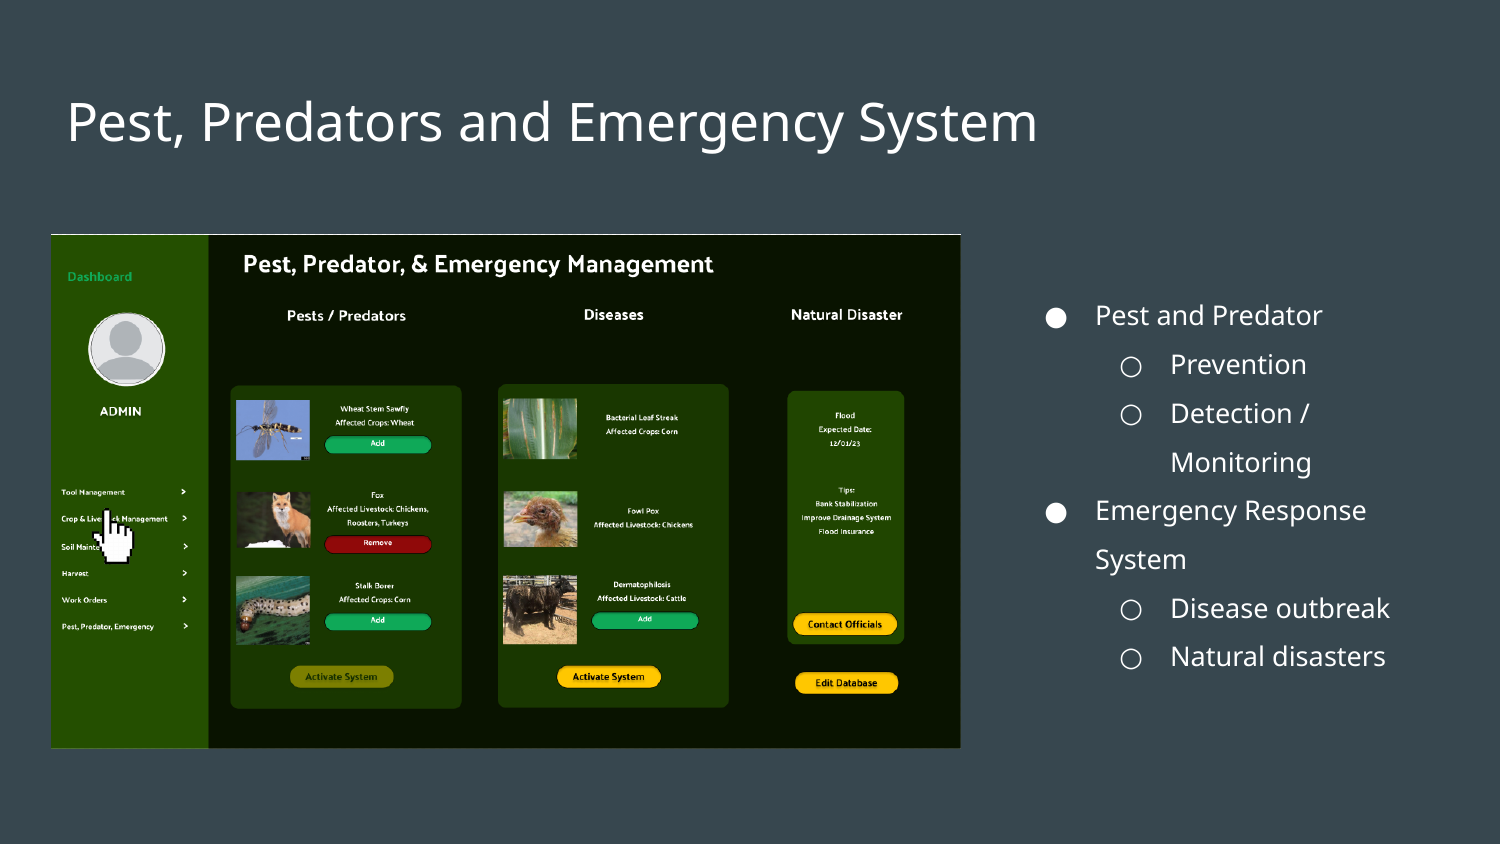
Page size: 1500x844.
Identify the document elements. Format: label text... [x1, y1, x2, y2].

title Pest, Predators and Emergency System [51, 72, 1449, 167]
text_box Pest and Predator Prevention Detection / Monitoring Emergency Response System Disease outbreak Natural disasters [1005, 267, 1428, 716]
picture [50, 234, 961, 749]
